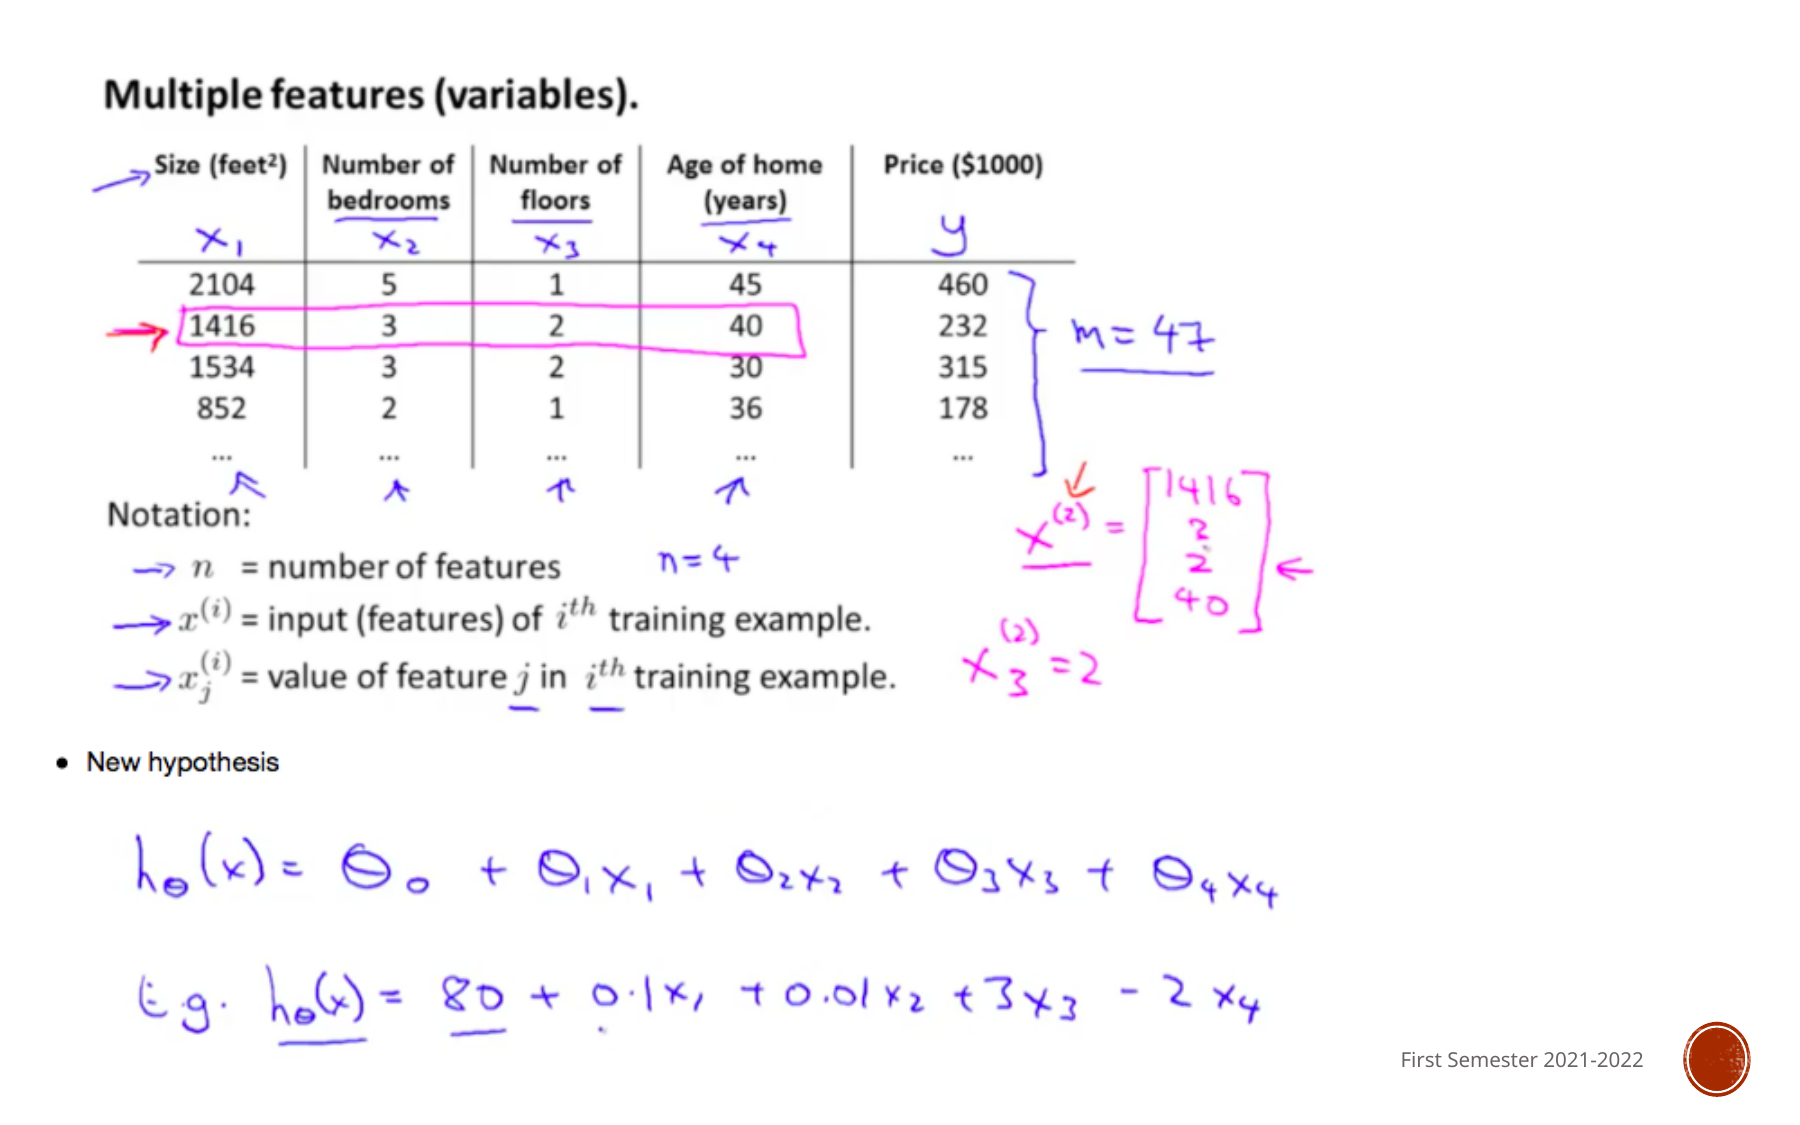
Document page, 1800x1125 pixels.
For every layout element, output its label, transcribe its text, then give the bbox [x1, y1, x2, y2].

picture [30, 56, 1330, 1069]
slide_number First Semester 2021-2022 [1175, 1028, 1660, 1089]
